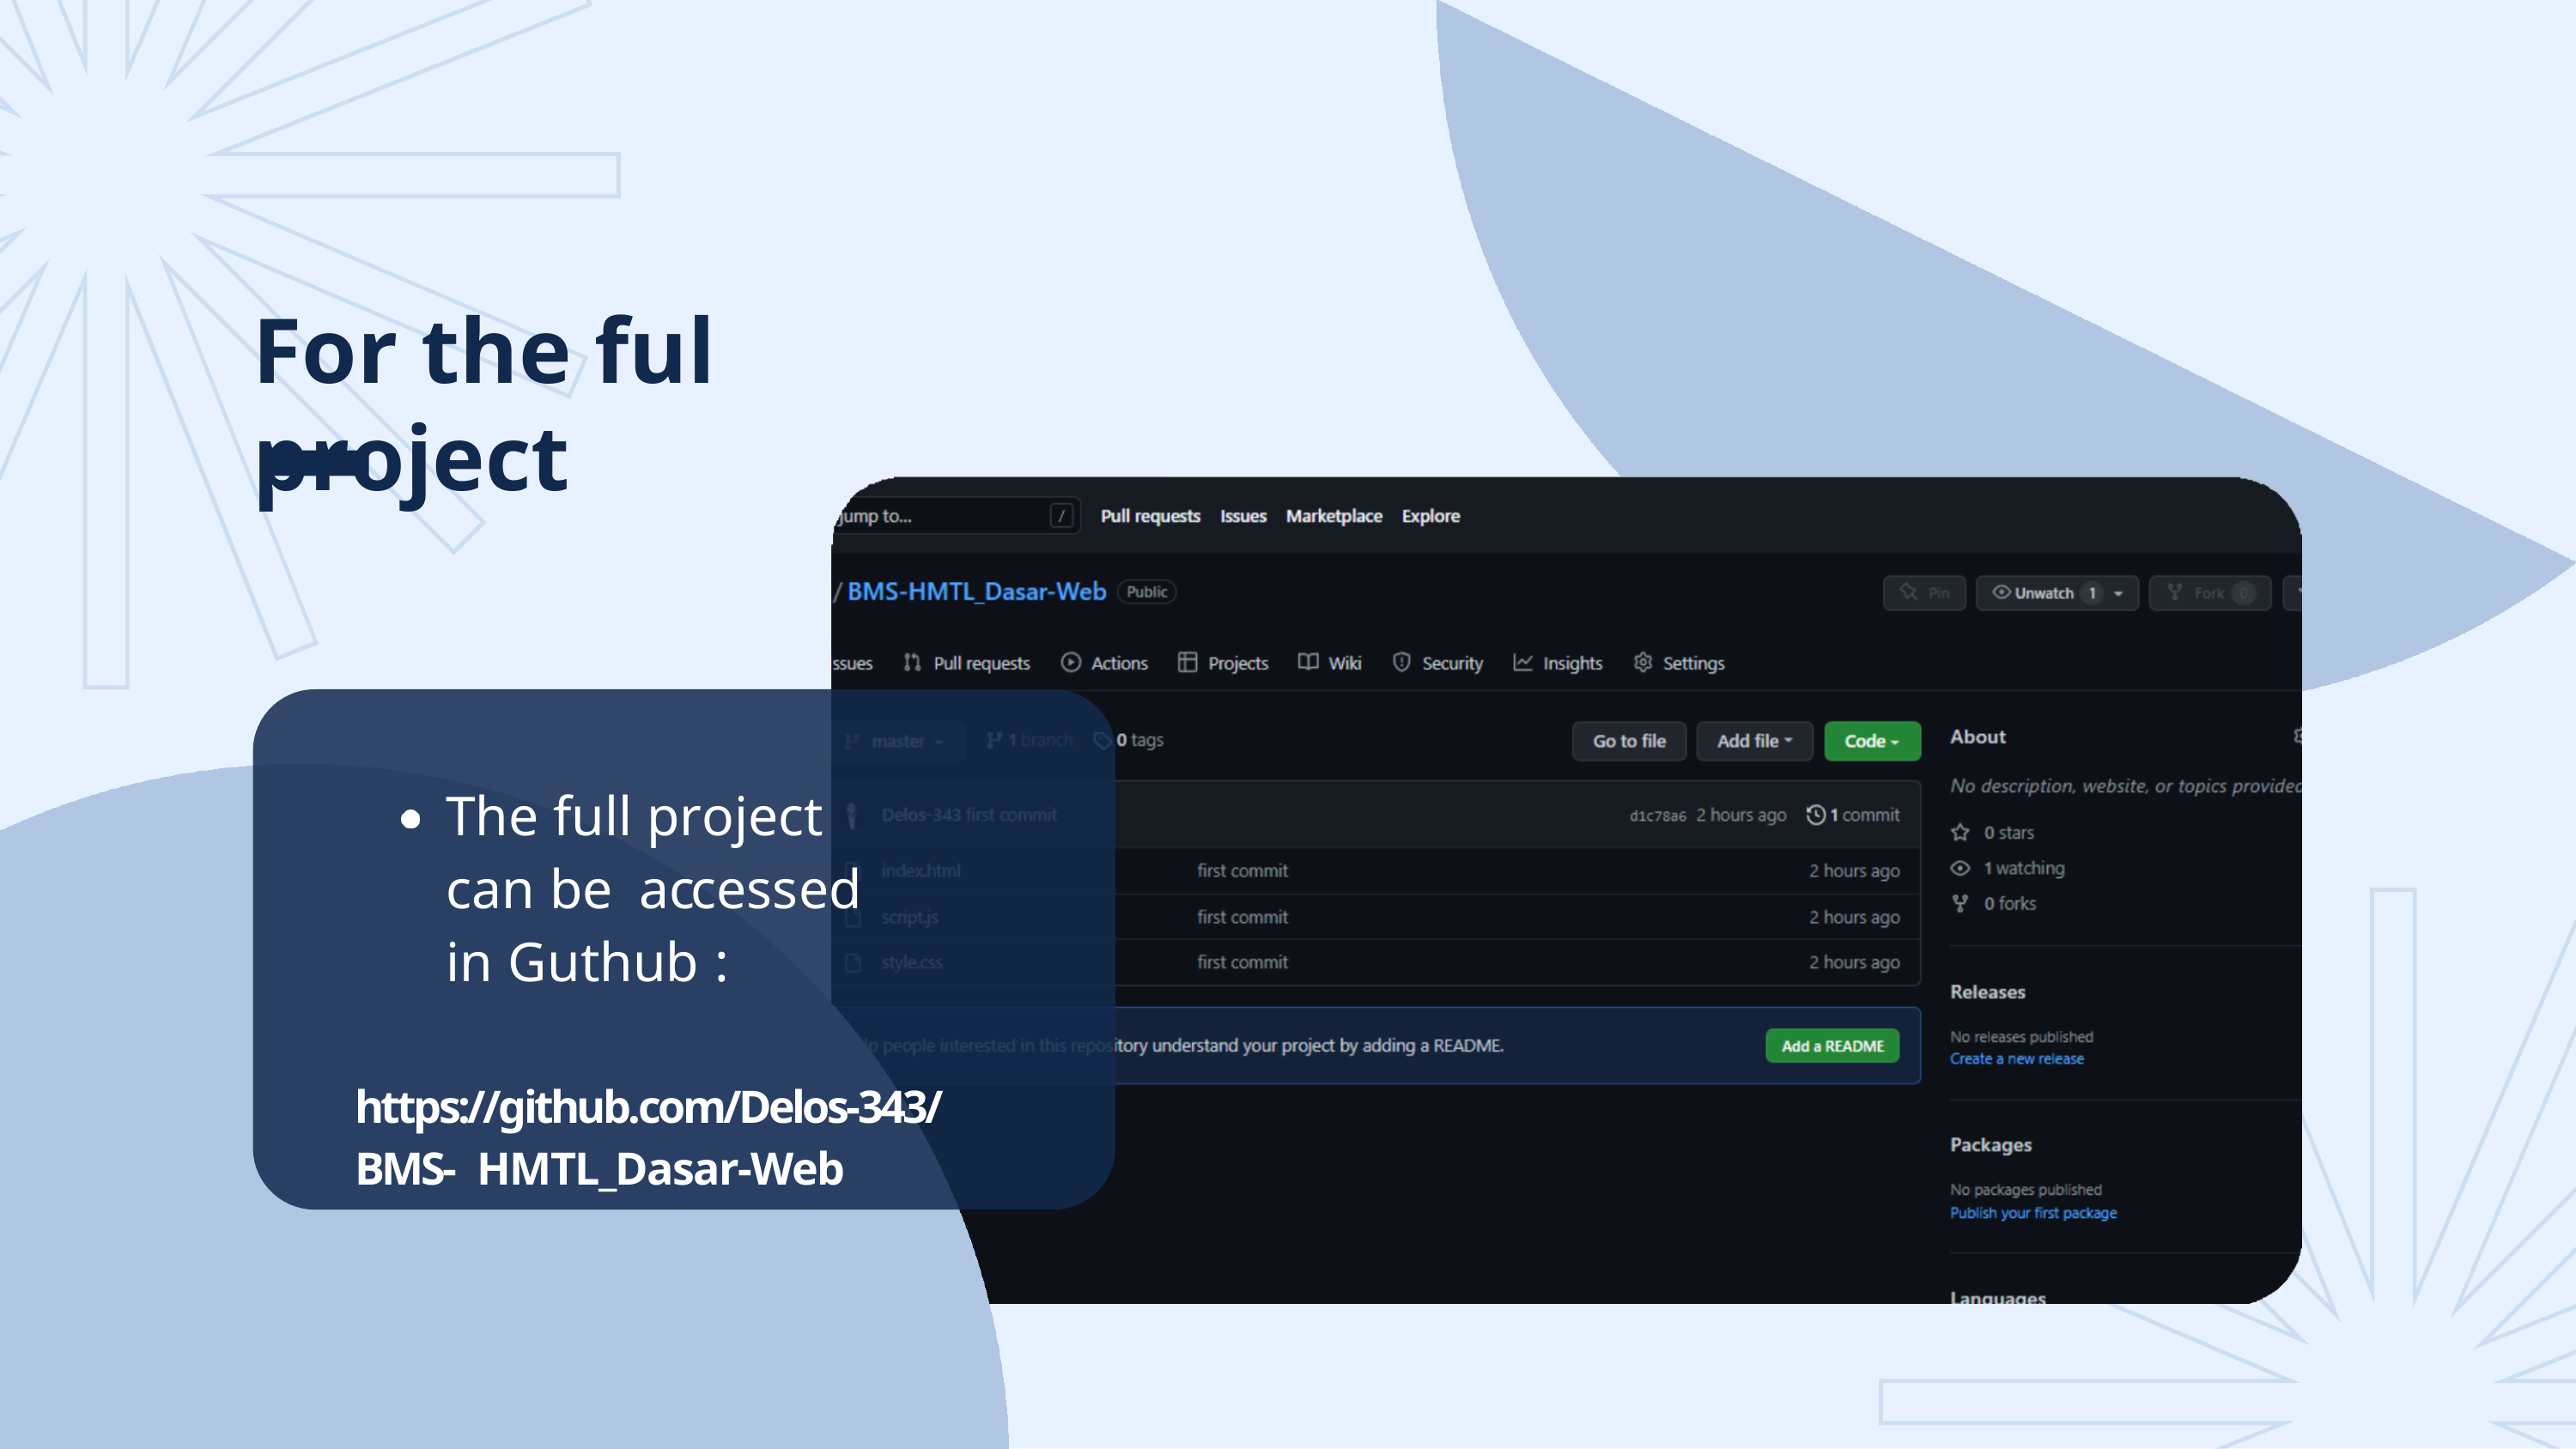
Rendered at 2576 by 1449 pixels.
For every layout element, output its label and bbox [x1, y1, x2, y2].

picture [401, 809, 420, 828]
text_box [0, 0, 2576, 1449]
